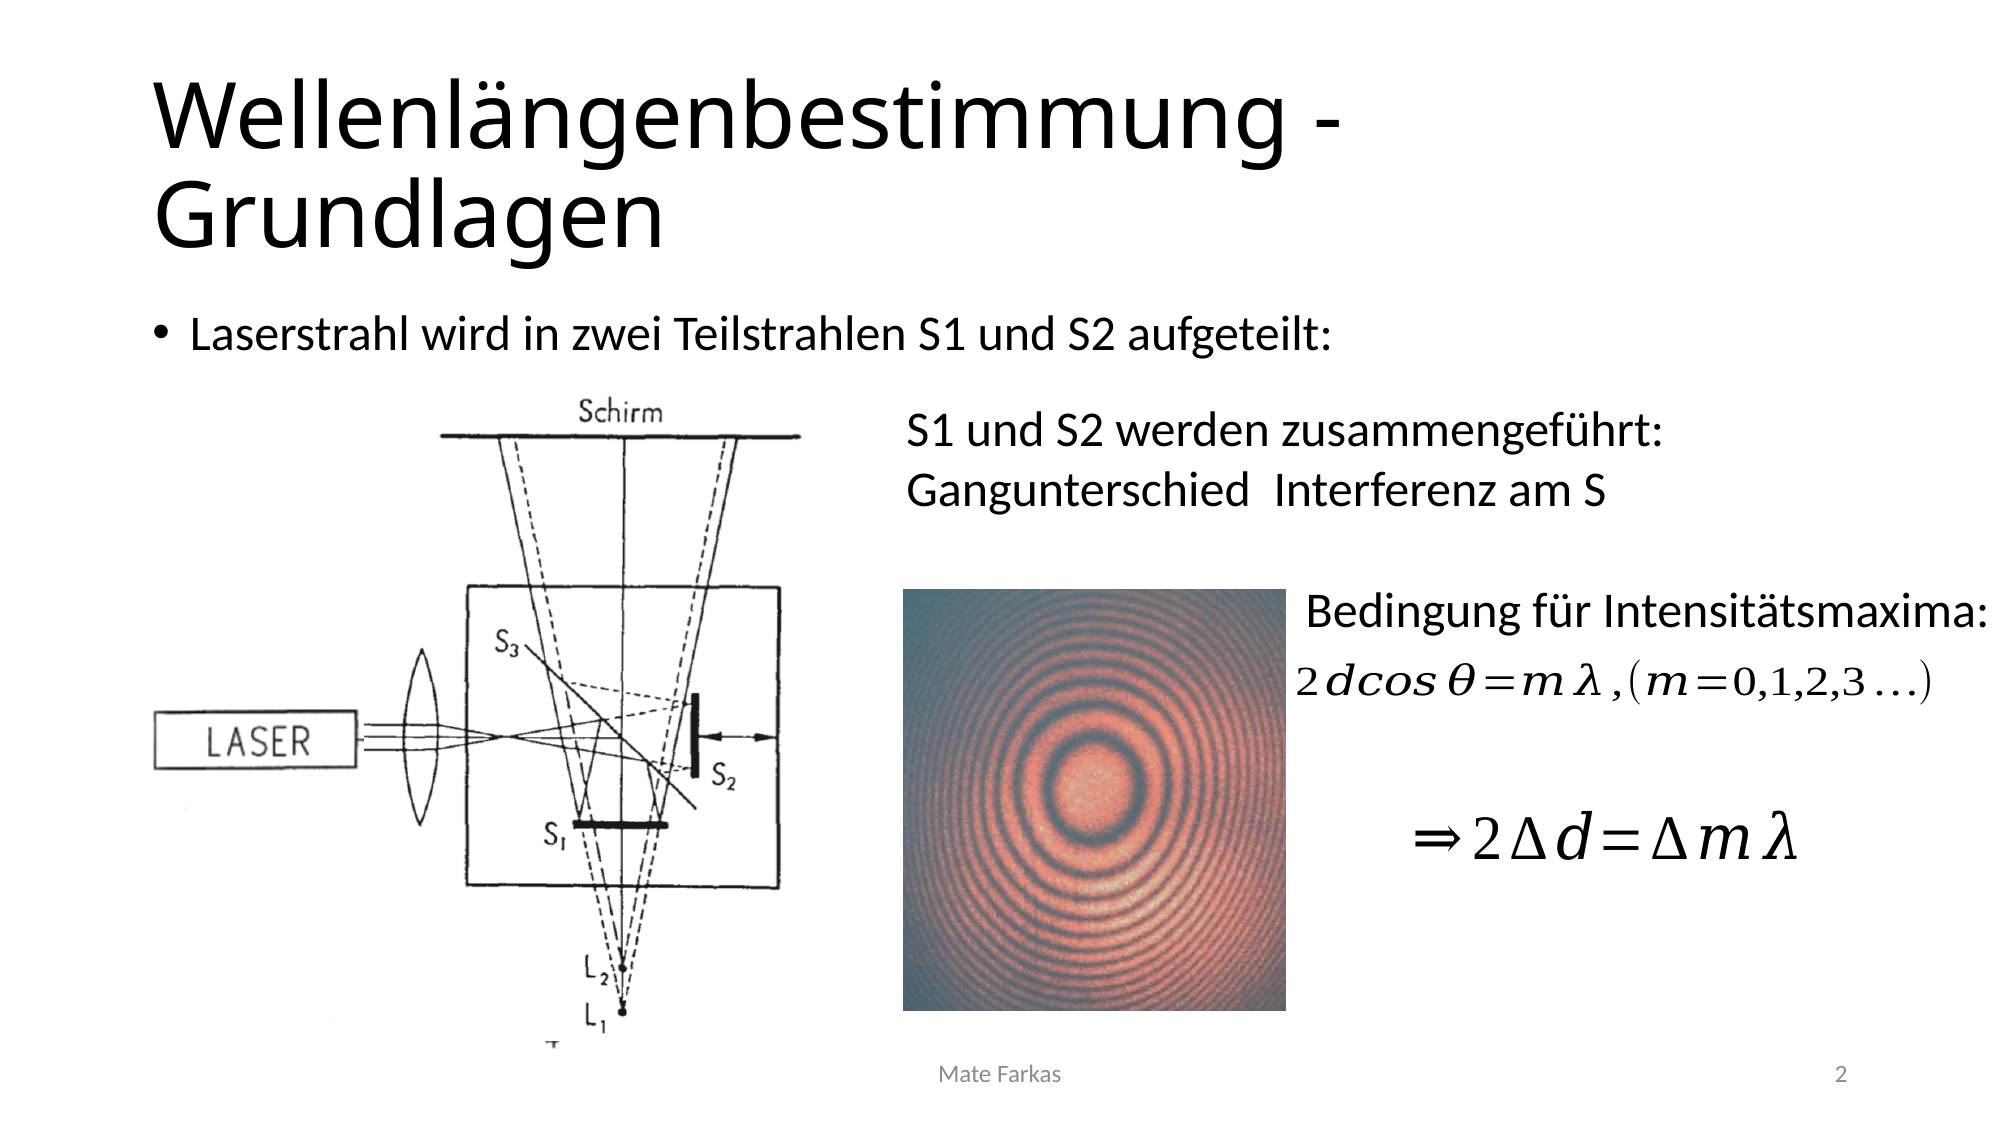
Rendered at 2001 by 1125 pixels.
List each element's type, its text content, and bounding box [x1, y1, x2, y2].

text_box Bedingung für Intensitätsmaxima: [1290, 569, 2000, 645]
picture [137, 386, 852, 1073]
footer Mate Farkas [662, 1042, 1338, 1103]
list Laserstrahl wird in zwei Teilstrahlen S1 und S2 aufgeteilt: [137, 299, 1863, 1014]
title Wellenlängenbestimmung - Grundlagen [137, 59, 1863, 278]
slide_number 2 [1412, 1042, 1863, 1103]
picture [903, 589, 1286, 1011]
